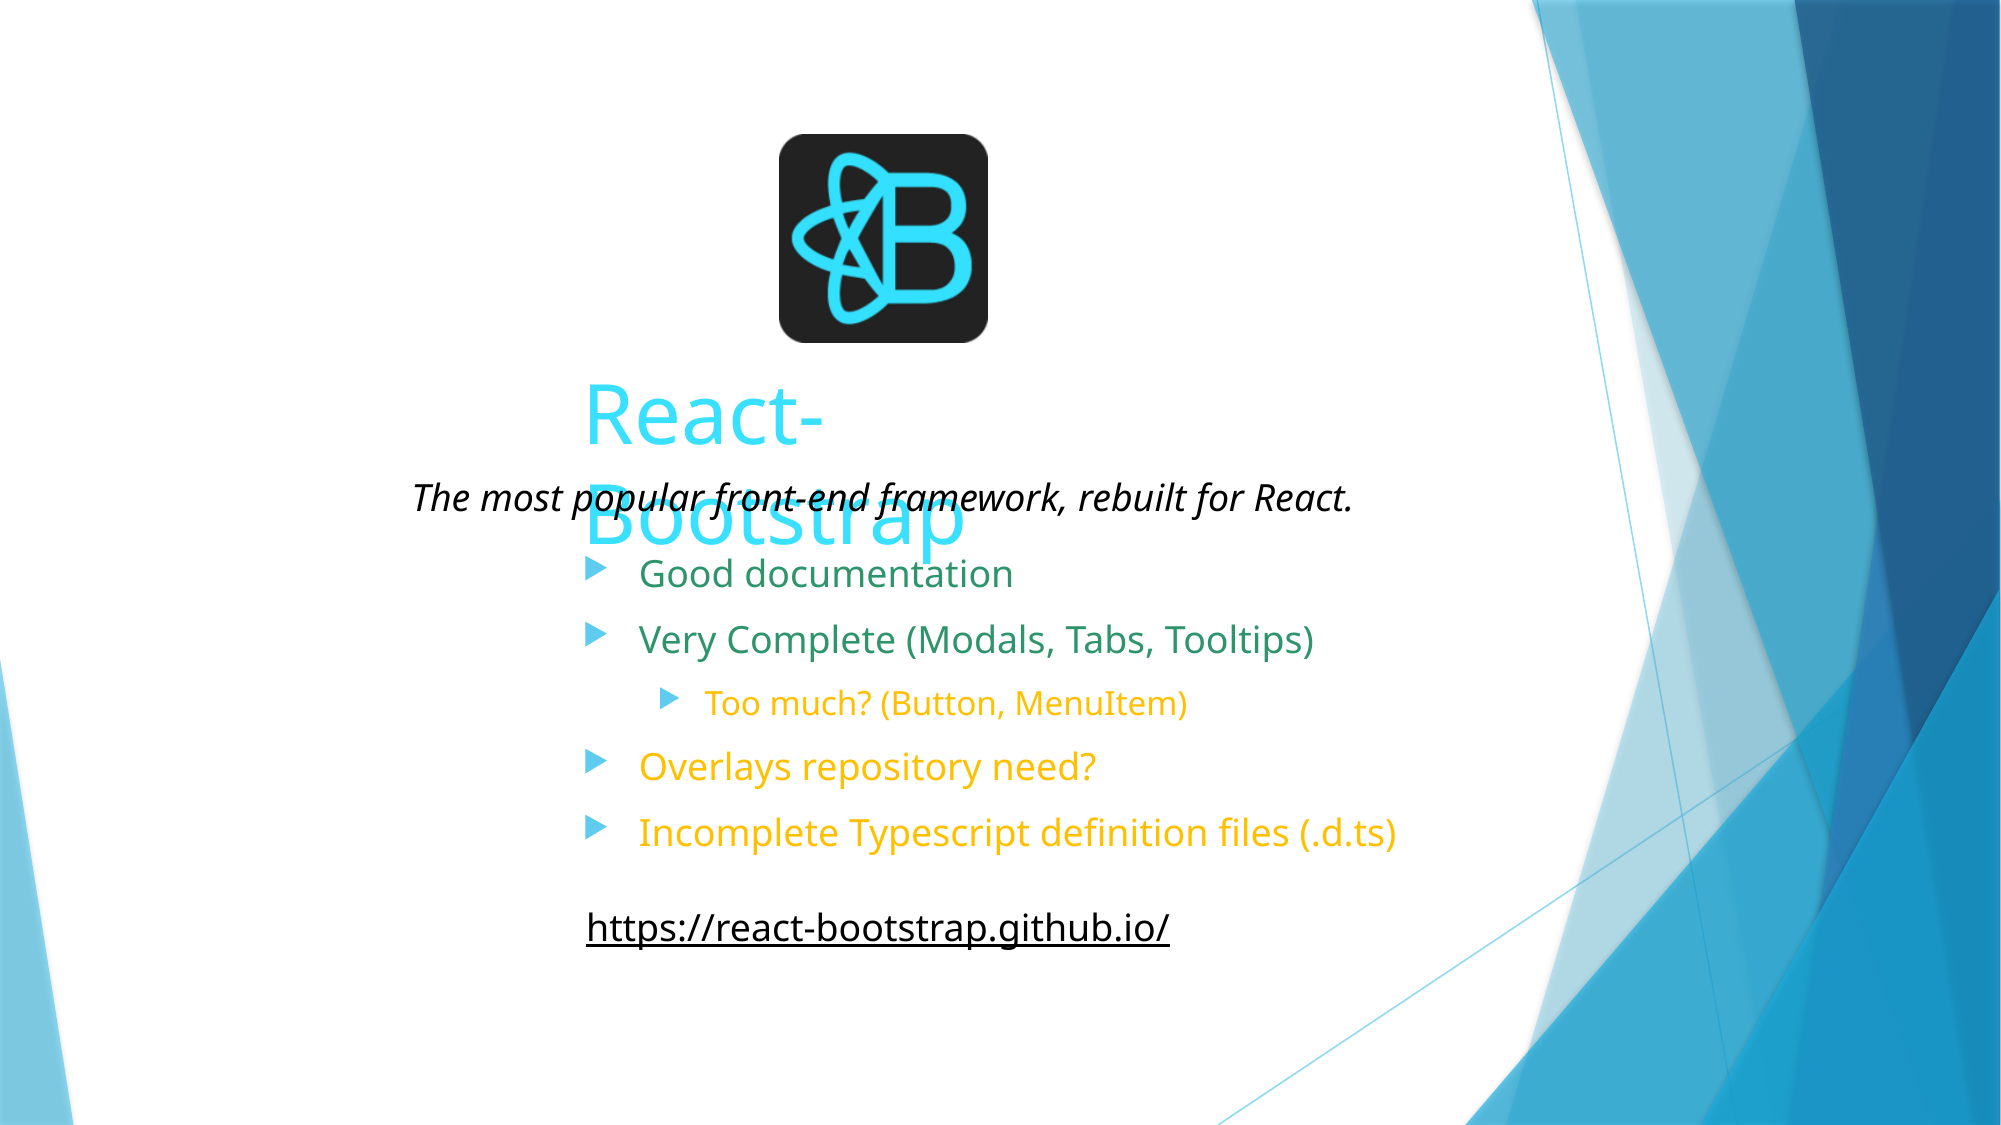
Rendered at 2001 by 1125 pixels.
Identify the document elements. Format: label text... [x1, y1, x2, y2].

text_box The most popular front-end framework, rebuilt for React. [396, 467, 1371, 527]
text_box https://react-bootstrap.github.io/ [571, 896, 1195, 963]
text_box Good documentation Very Complete (Modals, Tabs, Tooltips) Too much? (Button, MenuItem) Overlays repository need? Incomplete Typescript definition files (.d.ts) [567, 542, 1436, 885]
text_box React-Bootstrap [567, 353, 1199, 467]
picture [778, 133, 988, 344]
text_box React-Bootstrap [567, 527, 1199, 542]
